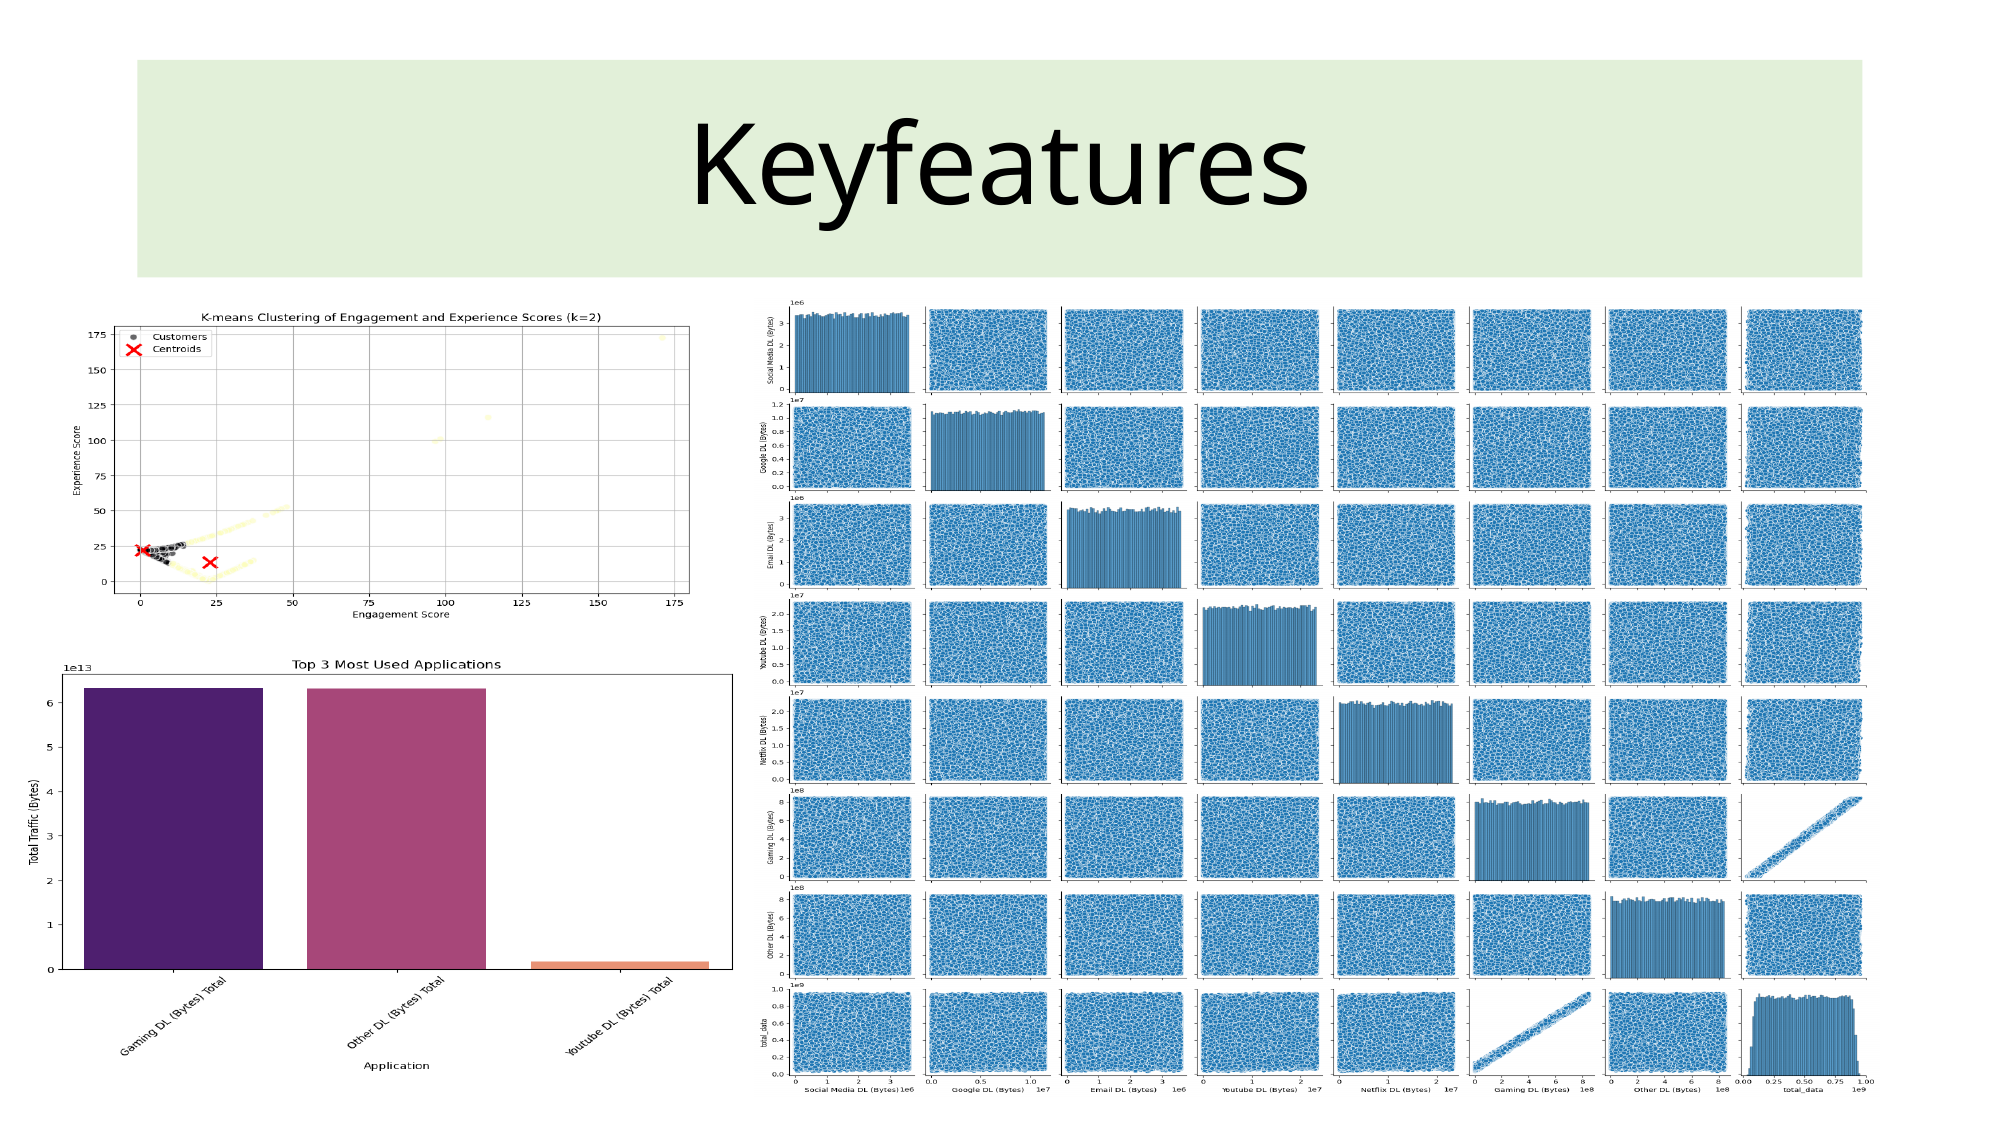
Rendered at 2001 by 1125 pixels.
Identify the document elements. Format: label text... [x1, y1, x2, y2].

picture [20, 653, 740, 1077]
title Keyfeatures [137, 59, 1863, 278]
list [65, 307, 695, 624]
picture [754, 296, 1880, 1097]
